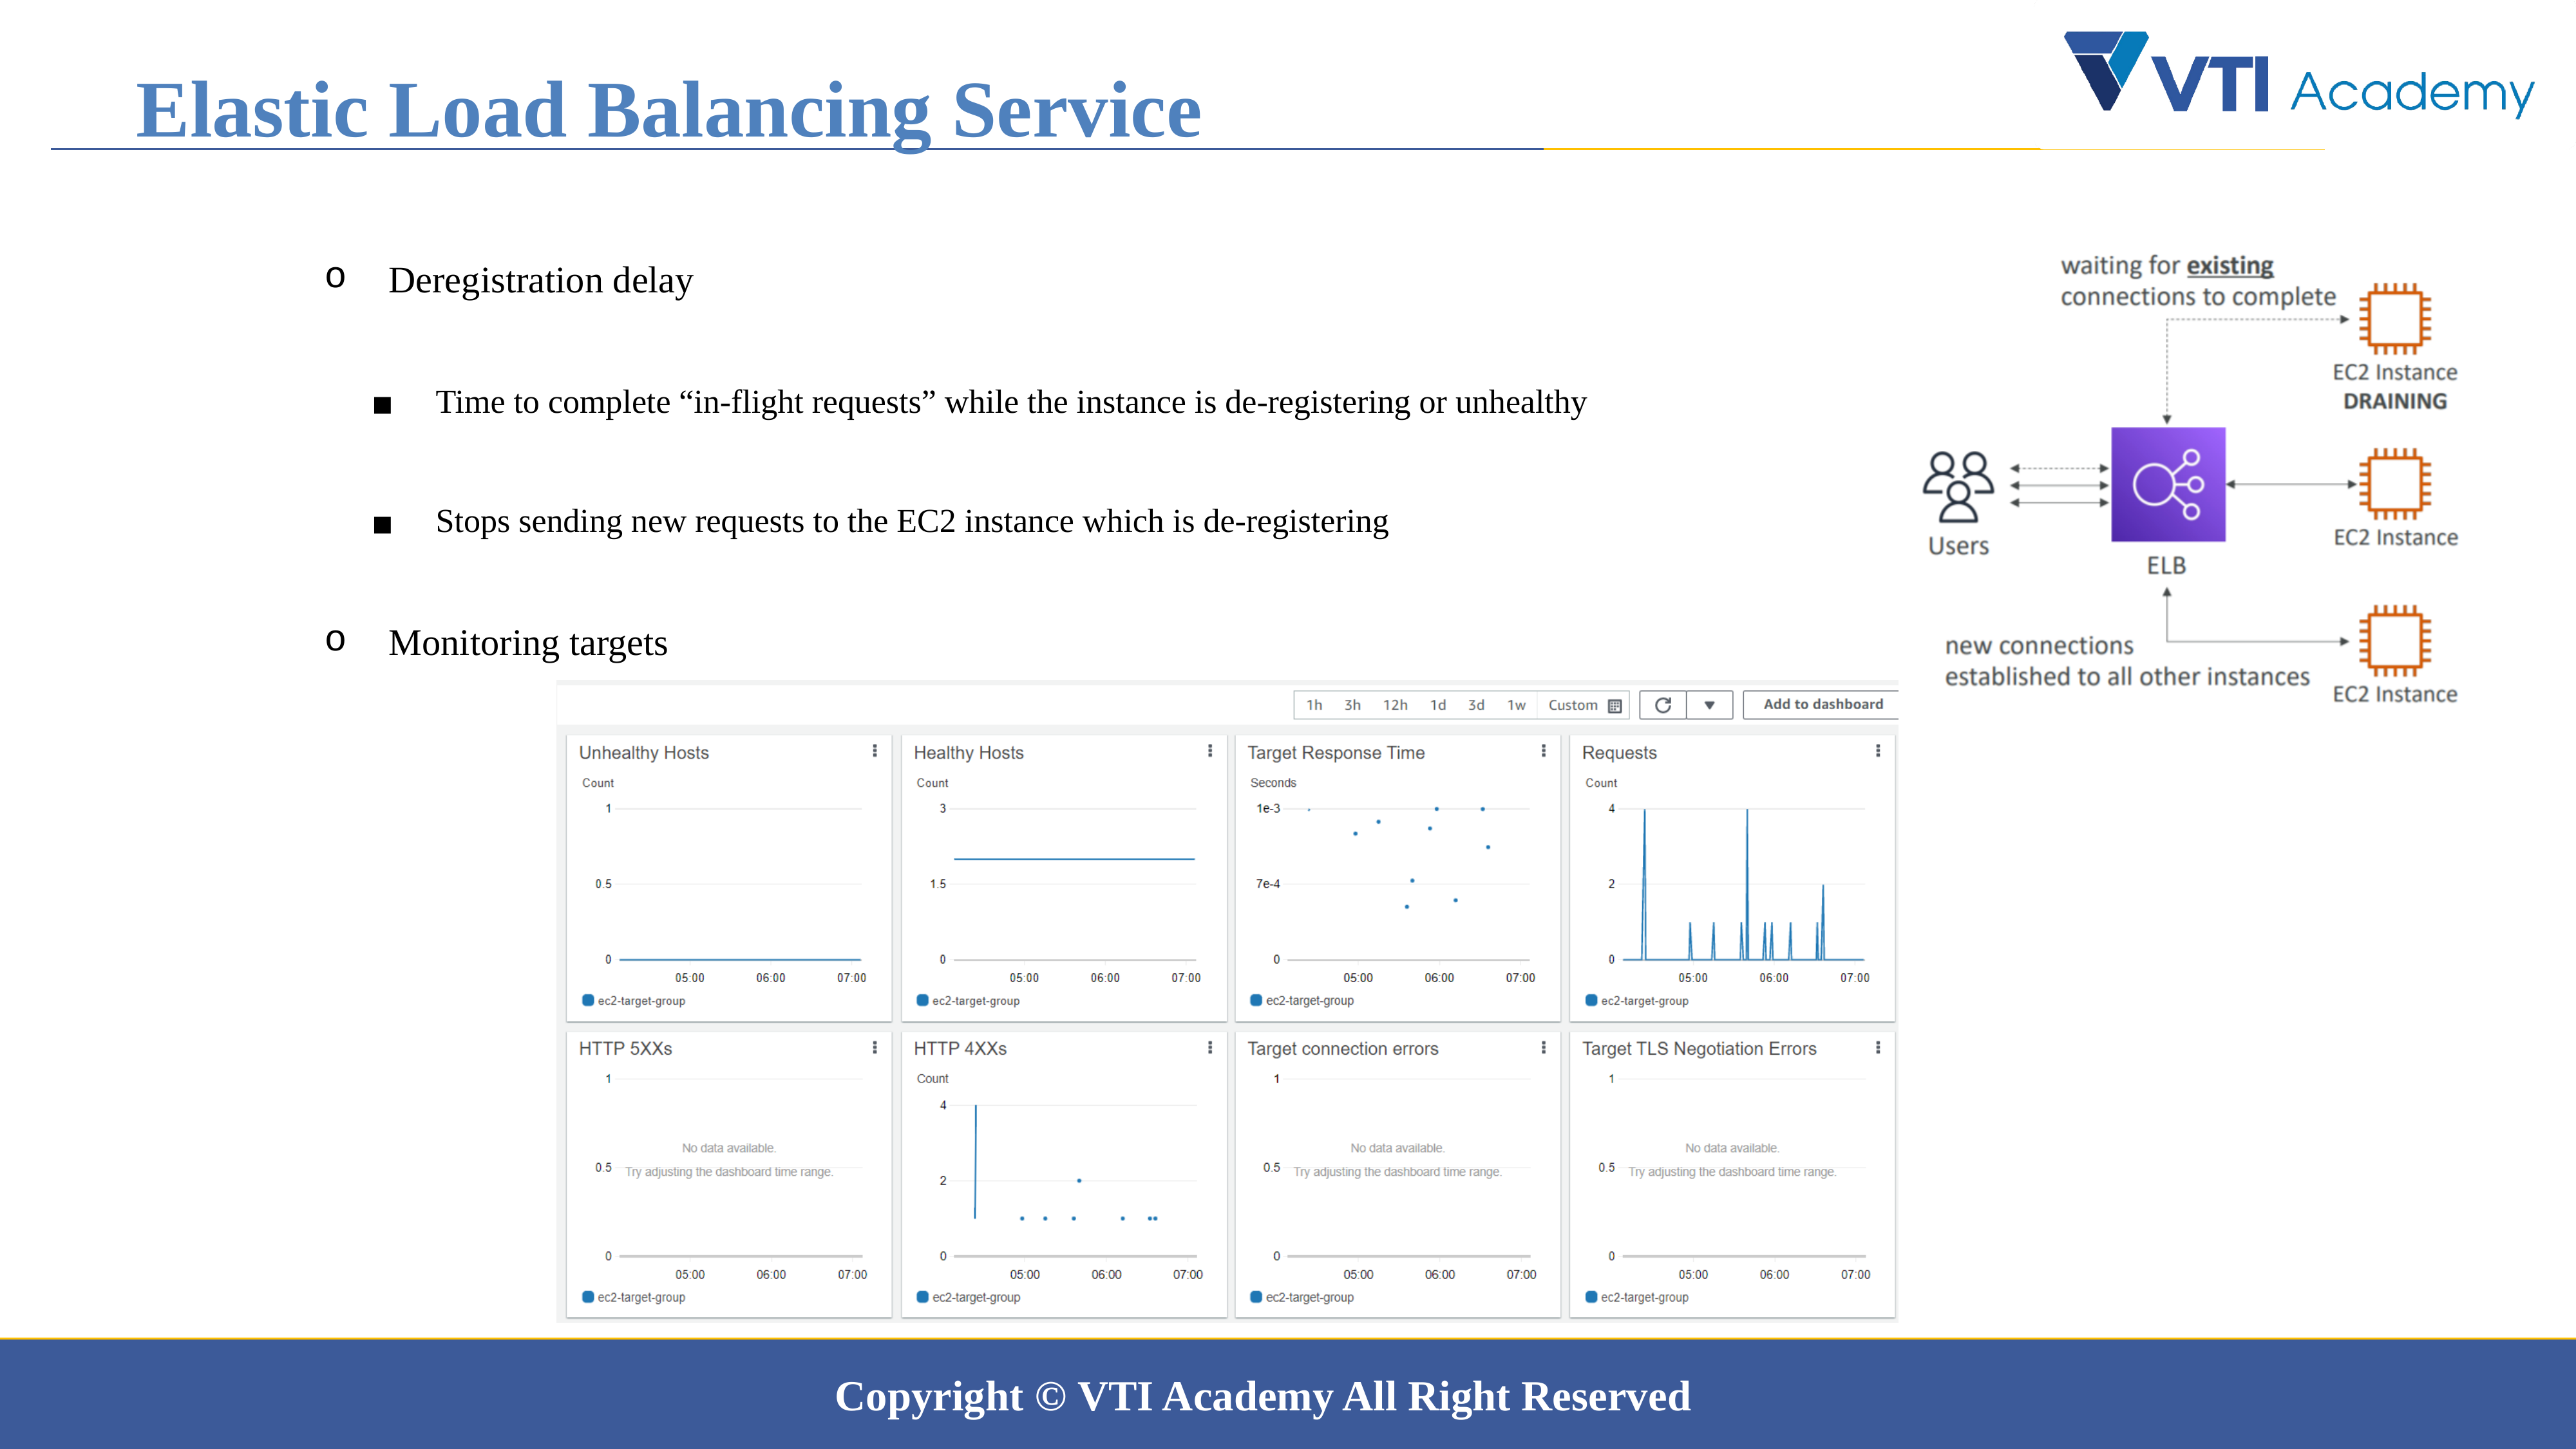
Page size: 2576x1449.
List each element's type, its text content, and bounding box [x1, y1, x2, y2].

picture [556, 680, 1899, 1323]
picture [2034, 0, 2576, 149]
text_box Elastic Load Balancing Service [126, 60, 1352, 149]
picture [1917, 250, 2462, 710]
text_box Deregistration delay Time to complete “in-flight requests” while the instance is de-registering or unhealthy Stops sending new requests to the EC2 instance which is de-registering Monitoring targets [126, 250, 1759, 734]
